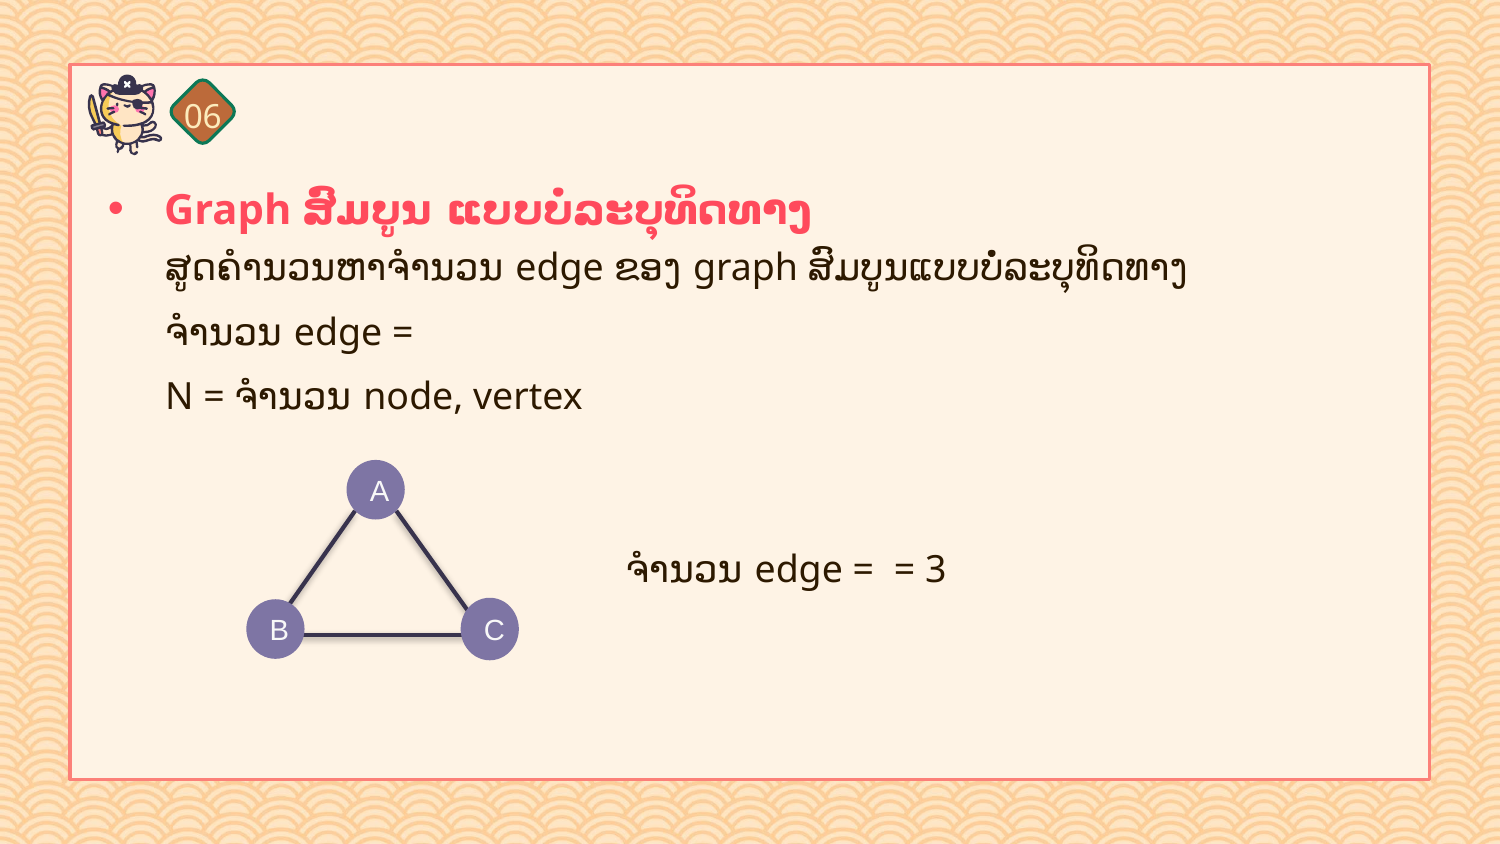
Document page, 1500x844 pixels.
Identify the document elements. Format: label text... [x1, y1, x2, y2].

picture [0, 0, 1500, 844]
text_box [86, 74, 164, 156]
text_box C [458, 595, 521, 663]
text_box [395, 510, 475, 621]
text_box 06 [105, 52, 301, 170]
title Graph ສົມບູນ ແບບບໍ່ລະບຸທິດທາງ [92, 170, 884, 245]
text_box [277, 510, 356, 621]
text_box A [344, 457, 407, 522]
text_box B [244, 597, 307, 661]
